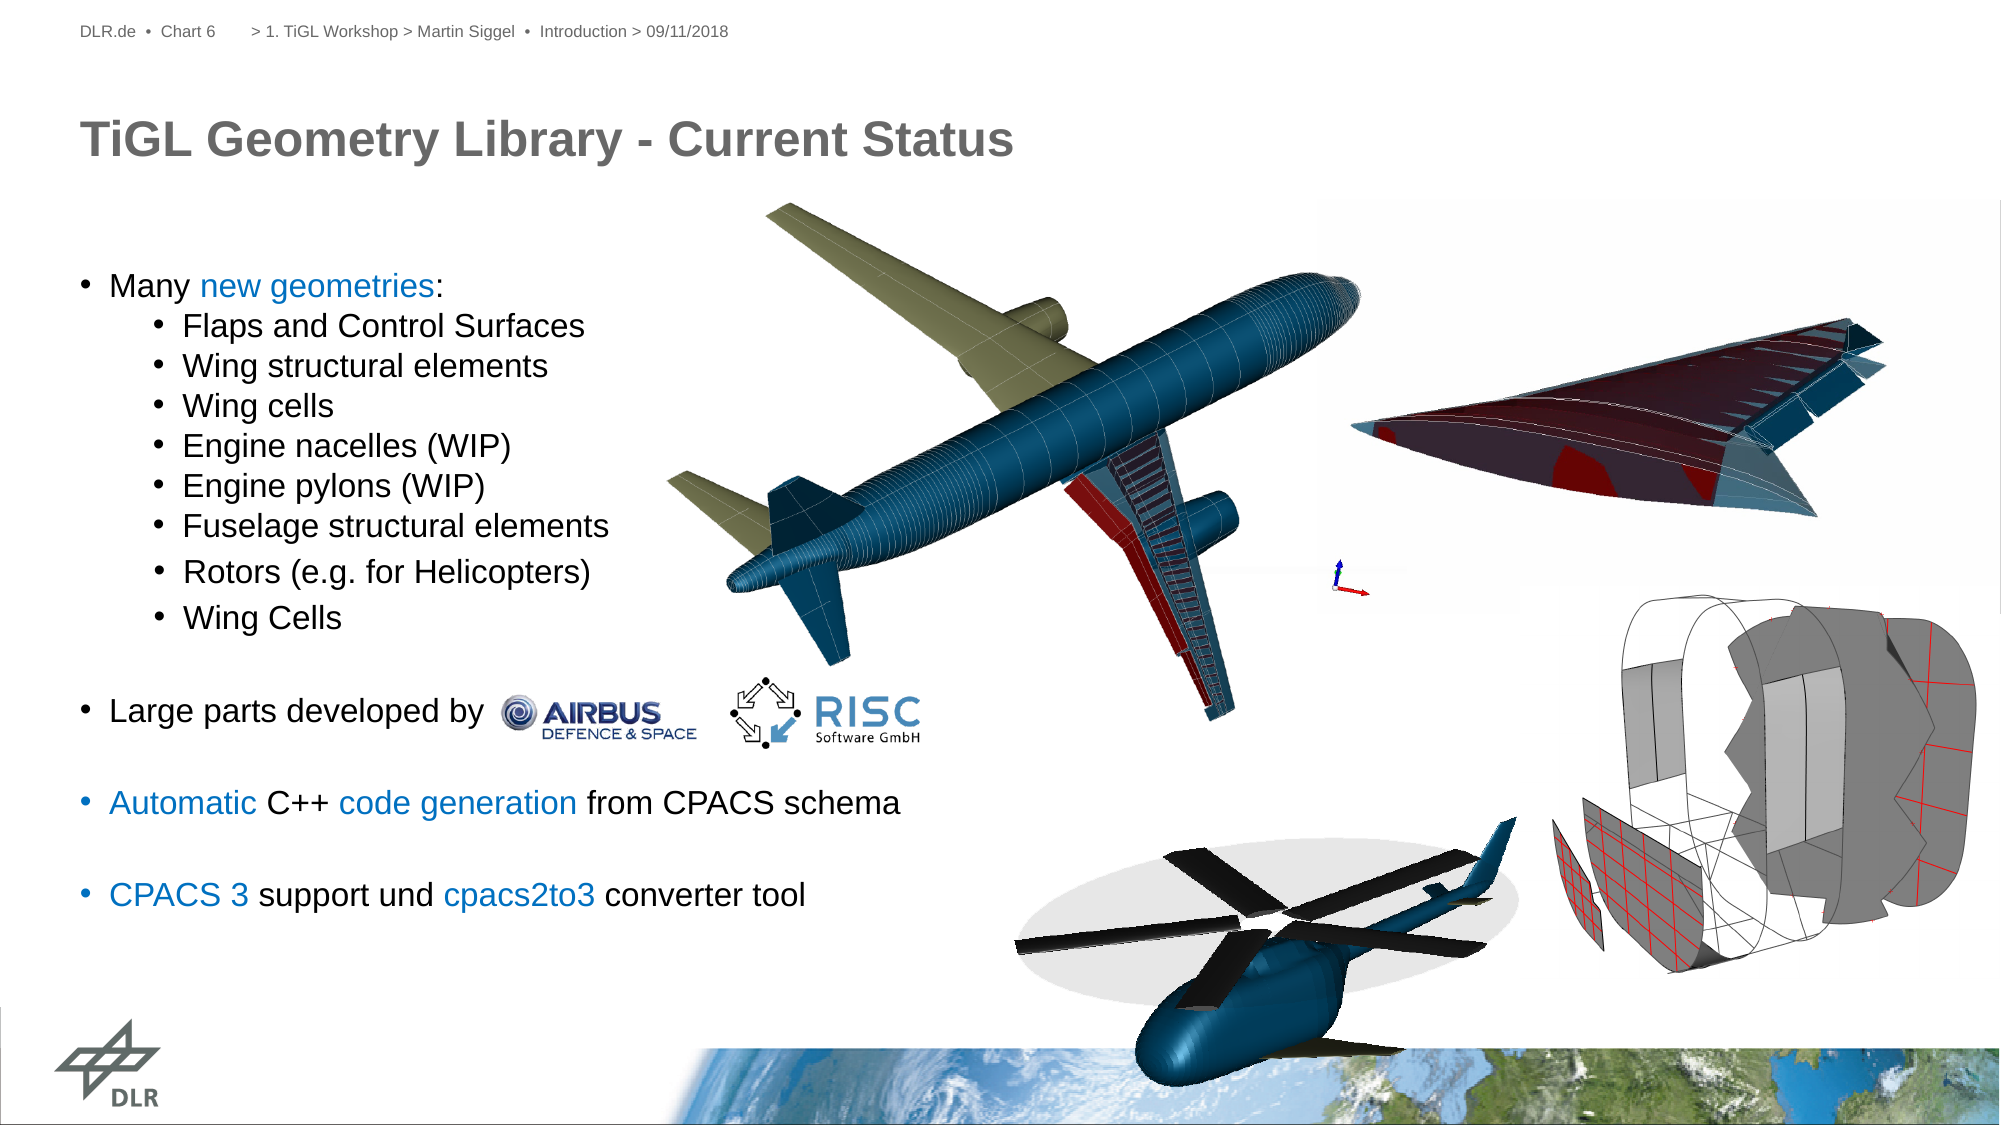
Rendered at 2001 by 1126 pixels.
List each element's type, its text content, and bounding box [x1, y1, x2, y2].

slide_number DLR.de • Chart 6 [79, 20, 251, 45]
title TiGL Geometry Library - Current Status [79, 106, 1921, 228]
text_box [1411, 198, 2001, 616]
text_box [496, 677, 920, 749]
picture [645, 169, 1407, 741]
picture [0, 585, 2001, 1125]
list Many new geometries: Flaps and Control Surfaces Wing structural elements Wing cells Engine nacelles (WIP) Engine pylons (WIP) Fuselage structural elements Rotors (e.g. for Helicopters) Wing Cells Large parts developed by Automatic C++ code generation from CPACS schema CPACS 3 support und cpacs2to3 converter tool [79, 264, 1296, 977]
footer > 1. TiGL Workshop > Martin Siggel • Introduction > 09/11/2018 [251, 20, 1921, 45]
